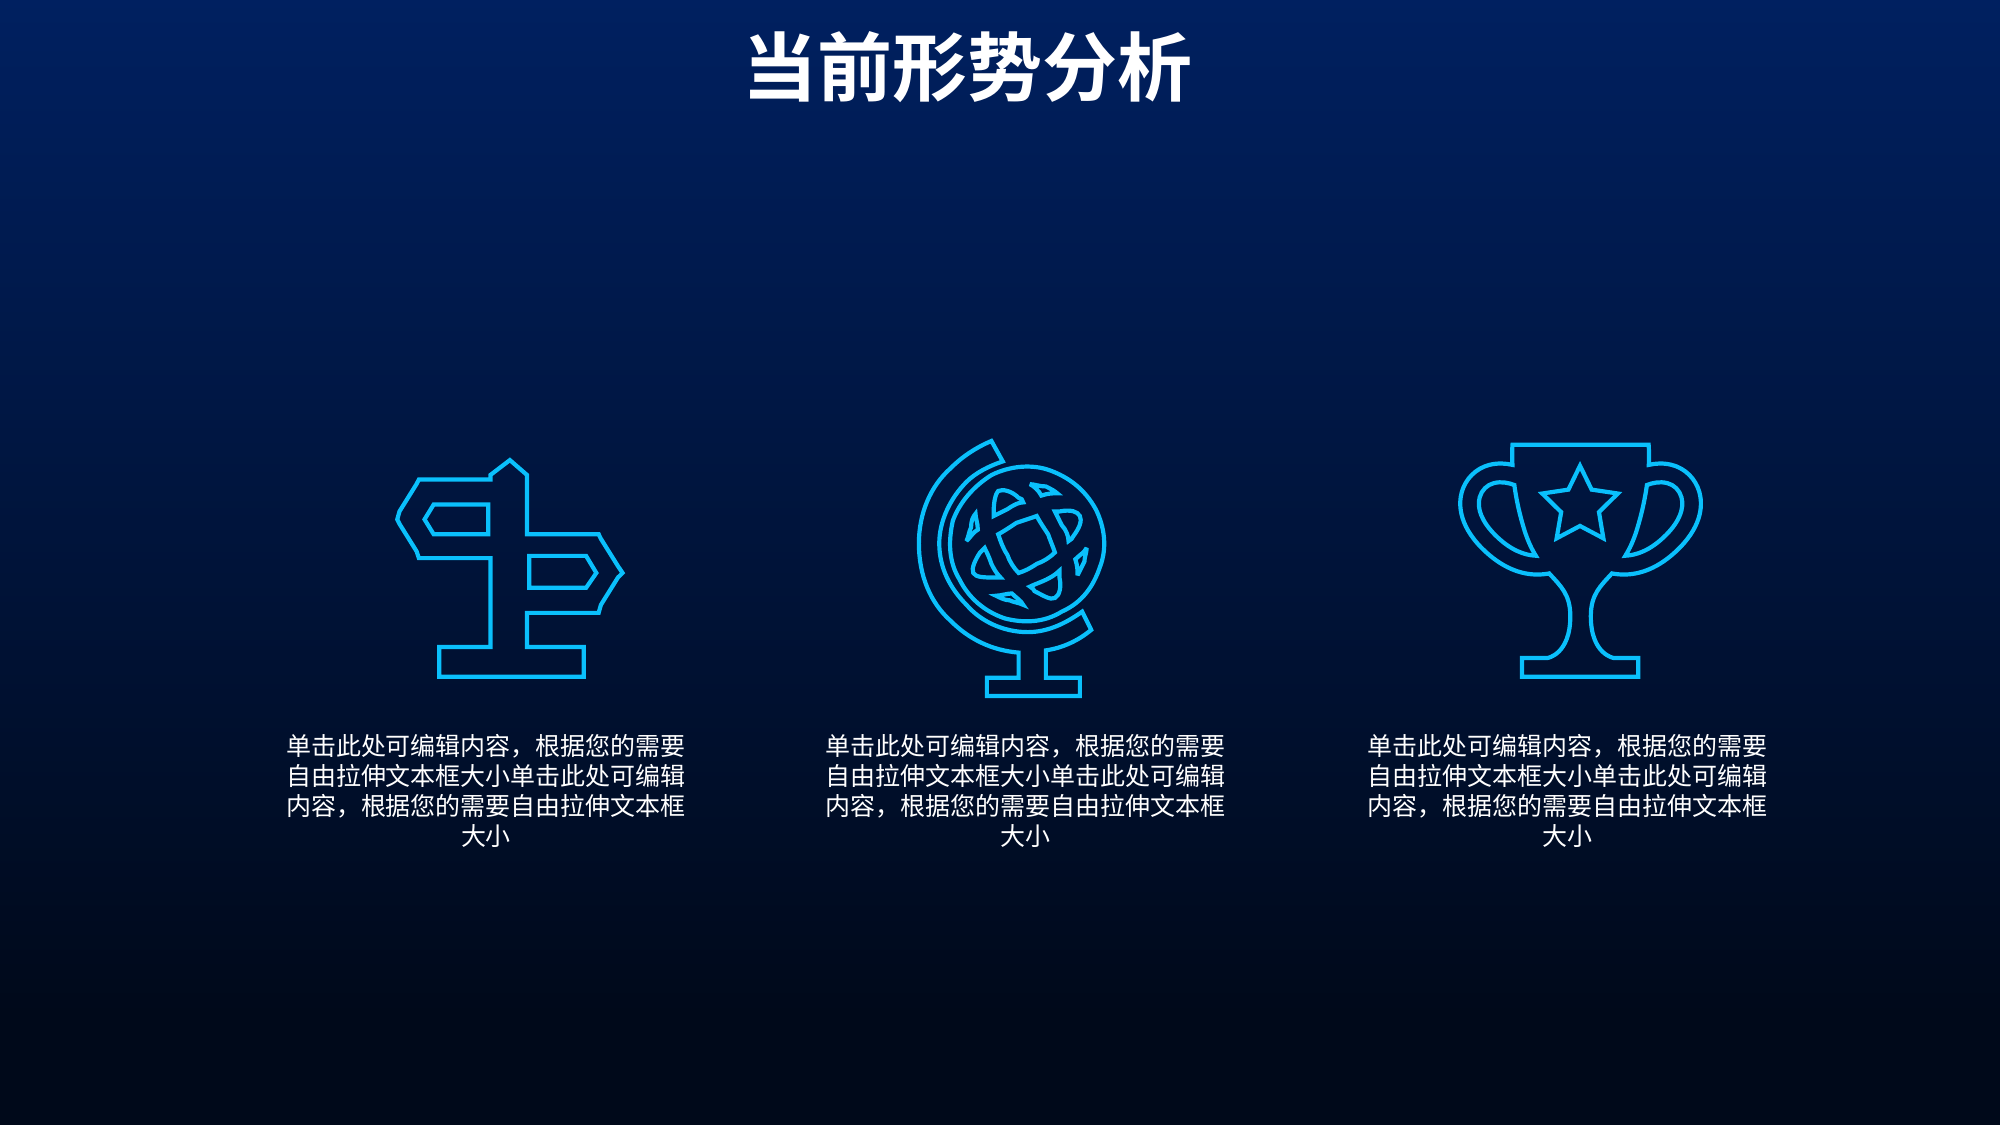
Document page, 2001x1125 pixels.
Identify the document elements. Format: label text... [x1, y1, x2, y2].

text_box 单击此处可编辑内容，根据您的需要自由拉伸文本框大小单击此处可编辑内容，根据您的需要自由拉伸文本框大小 [1354, 730, 1780, 886]
text_box 单击此处可编辑内容，根据您的需要自由拉伸文本框大小单击此处可编辑内容，根据您的需要自由拉伸文本框大小 [813, 730, 1239, 886]
text_box 单击此处可编辑内容，根据您的需要自由拉伸文本框大小单击此处可编辑内容，根据您的需要自由拉伸文本框大小 [273, 730, 699, 886]
text_box 当前形势分析 [727, 12, 1590, 118]
text_box [397, 460, 623, 677]
text_box [950, 466, 1105, 622]
text_box [918, 440, 1092, 696]
text_box [1460, 444, 1701, 677]
